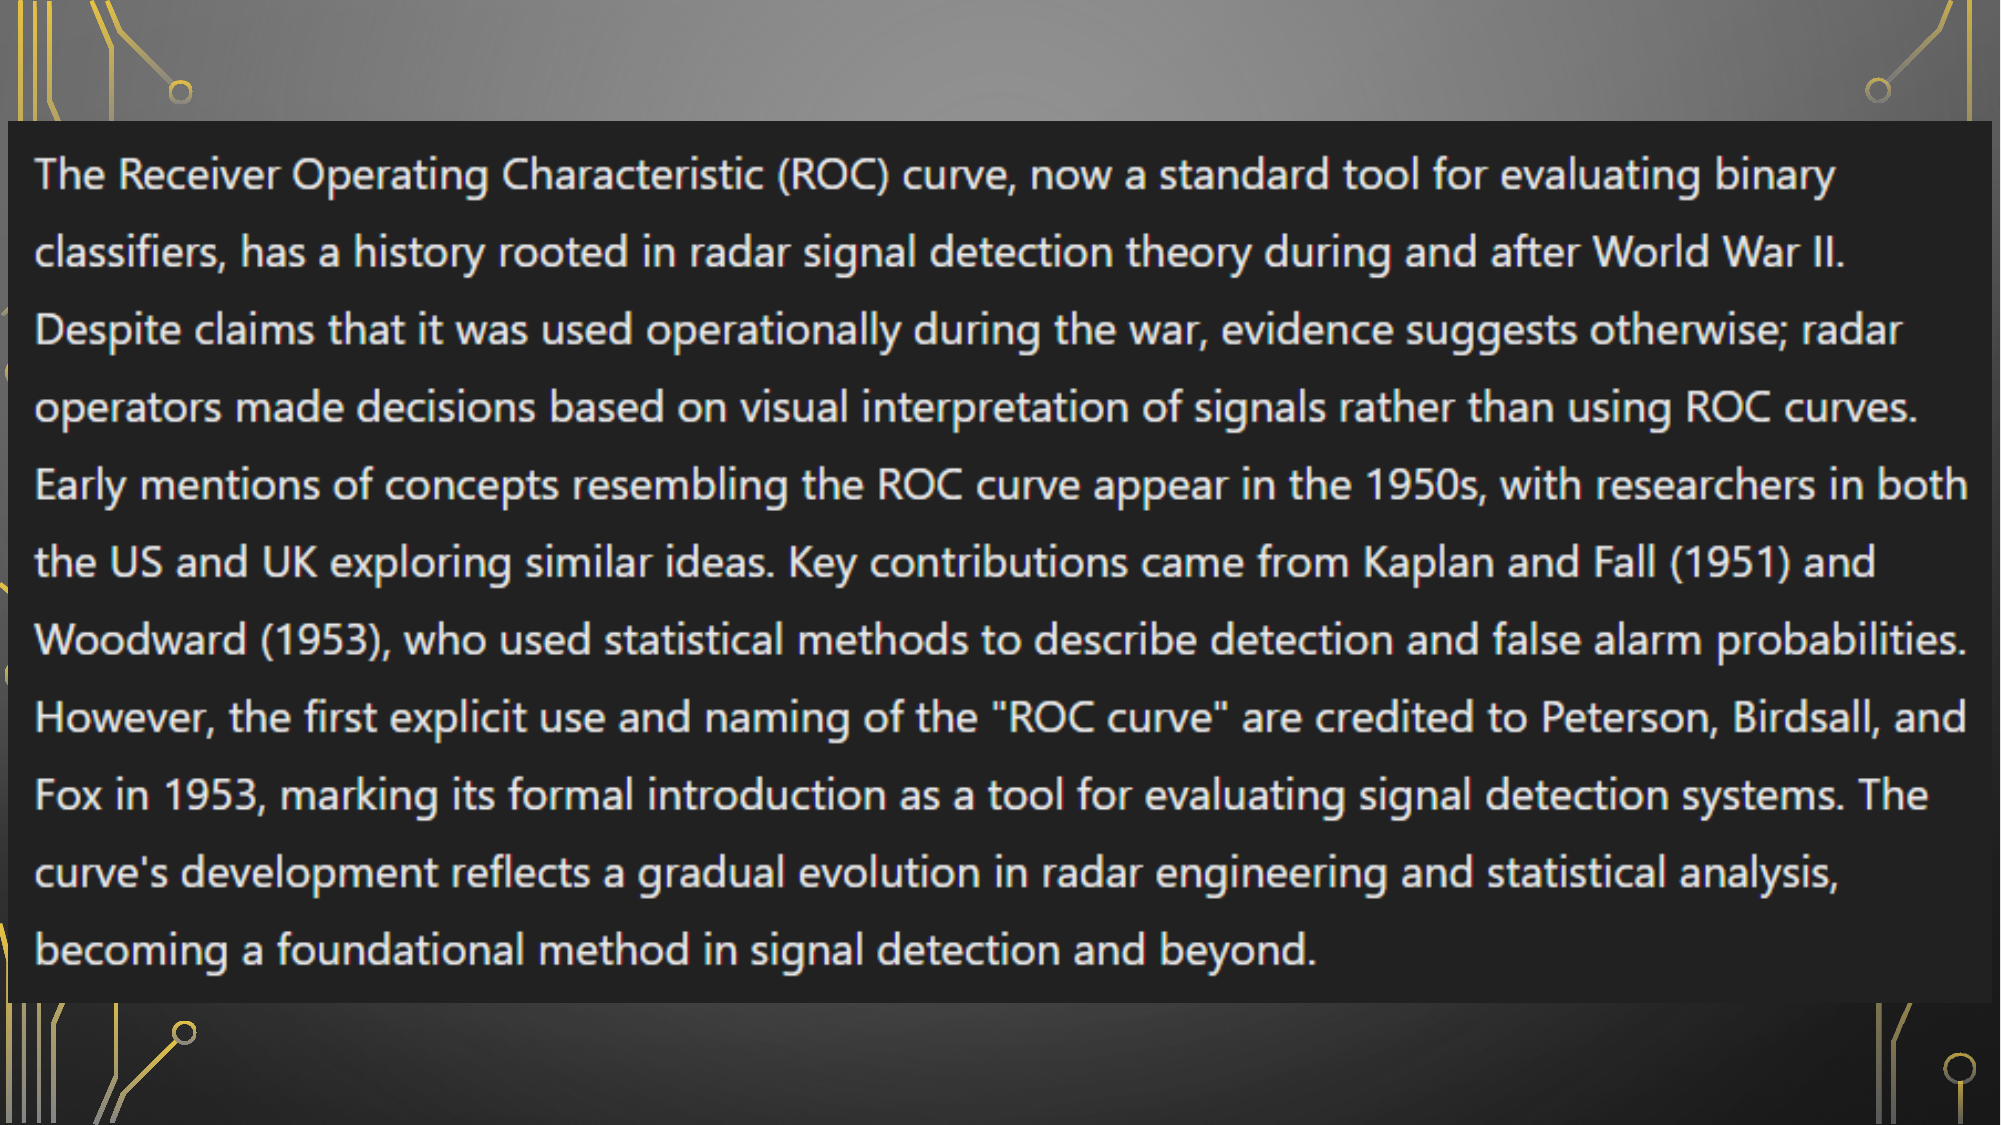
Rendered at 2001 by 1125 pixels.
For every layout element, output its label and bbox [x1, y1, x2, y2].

picture [7, 121, 1992, 1004]
